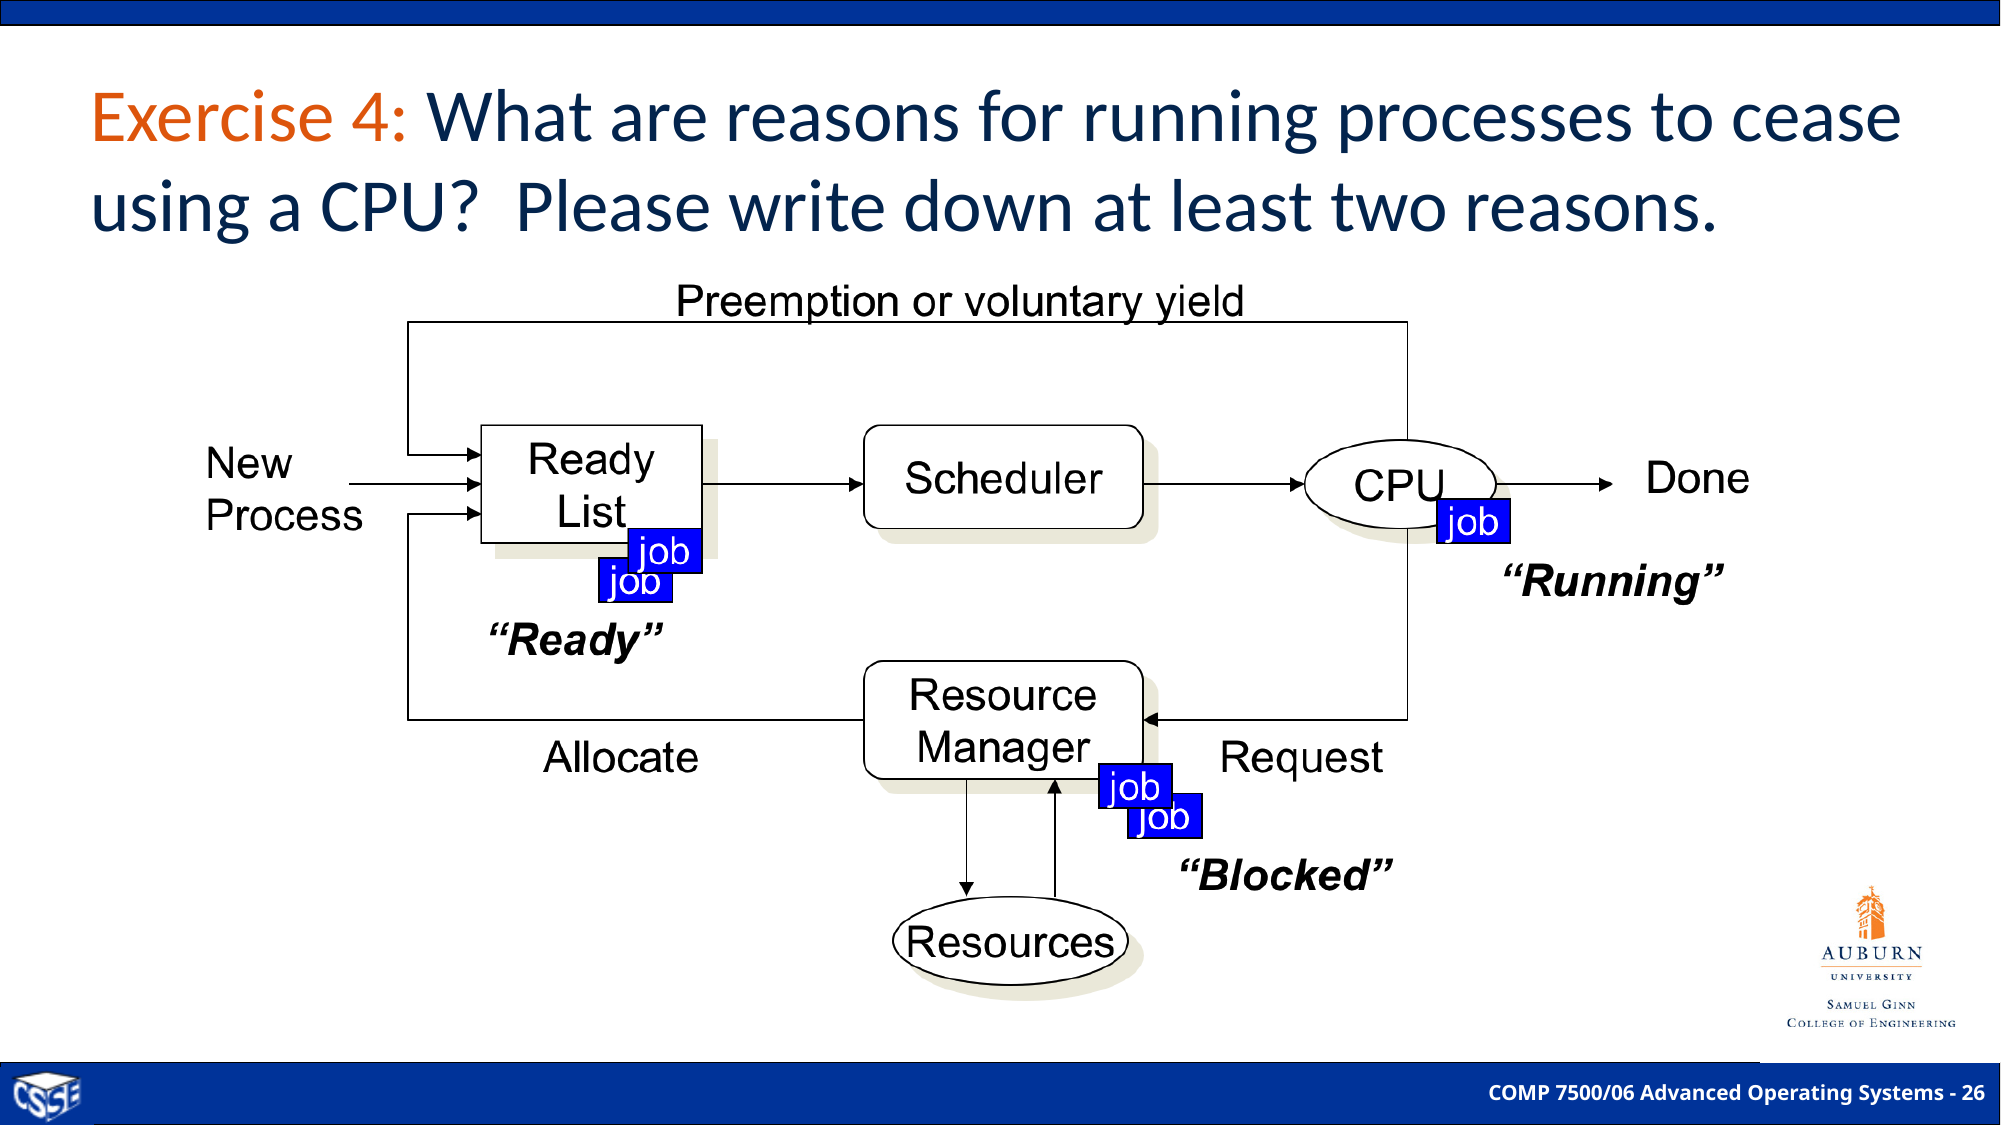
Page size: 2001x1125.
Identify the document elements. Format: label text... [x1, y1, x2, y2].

title Exercise 4: What are reasons for running processes to cease using a CPU? Please write down at least two reasons. [75, 50, 1950, 263]
picture [0, 1067, 94, 1125]
picture [1760, 863, 2000, 1063]
picture [187, 274, 1759, 1013]
